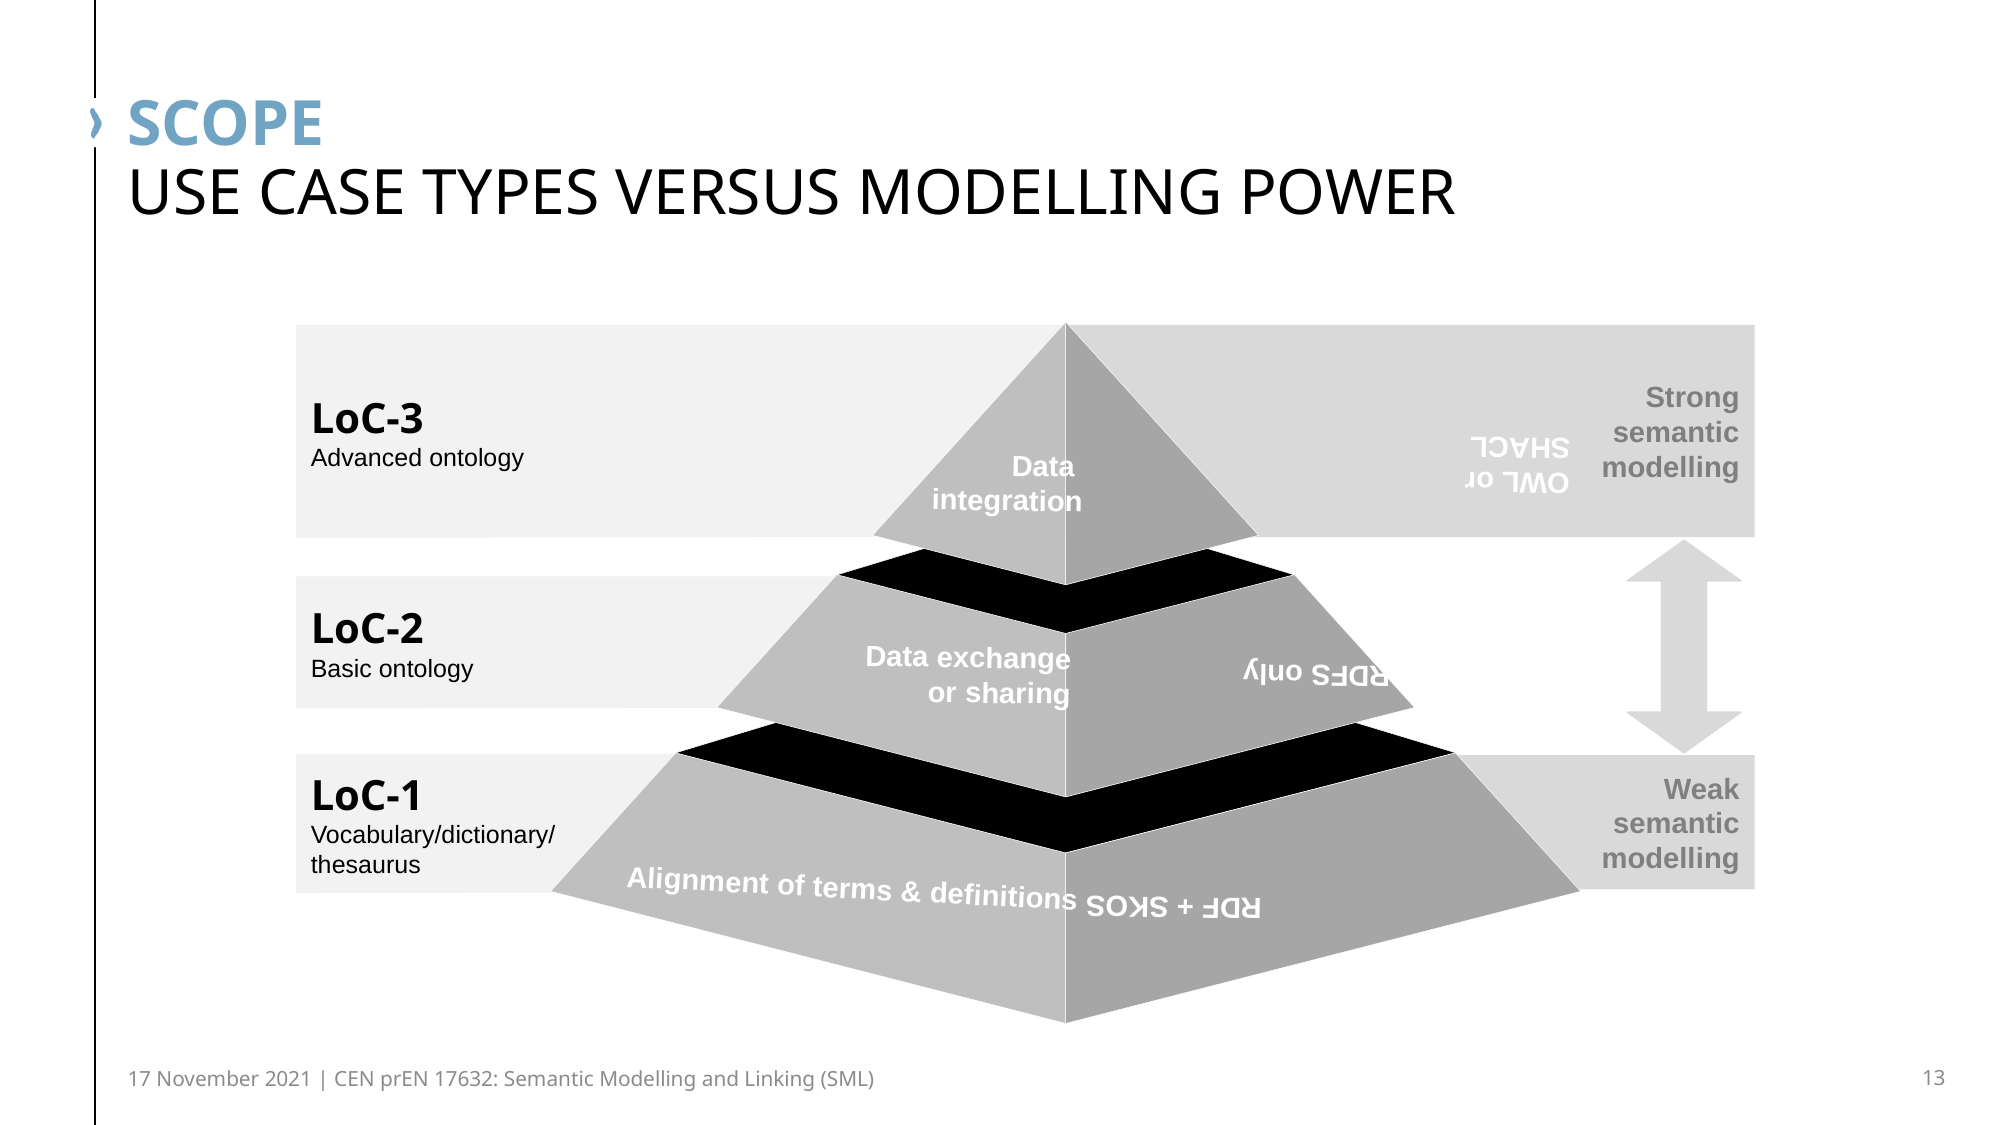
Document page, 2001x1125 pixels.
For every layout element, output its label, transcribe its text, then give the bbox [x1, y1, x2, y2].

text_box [550, 321, 1581, 1024]
title scope [127, 101, 1904, 146]
text_box LoC-1 Vocabulary/dictionary/ thesaurus [295, 754, 550, 894]
picture [88, 106, 102, 140]
subtitle Use case types versus modelling power [127, 151, 1904, 209]
footer 17 November 2021 | CEN prEN 17632: Semantic Modelling and Linking (SML) [127, 1063, 1000, 1094]
text_box Weak semantic modelling [1581, 755, 1755, 890]
text_box OWL or SHACL [1581, 434, 1586, 503]
text_box [1627, 540, 1741, 753]
text_box LoC-3 Advanced ontology [295, 324, 550, 538]
slide_number 13 [1907, 1063, 1977, 1094]
text_box Strong semantic modelling [1581, 324, 1755, 538]
text_box LoC-2 Basic ontology [295, 576, 550, 709]
